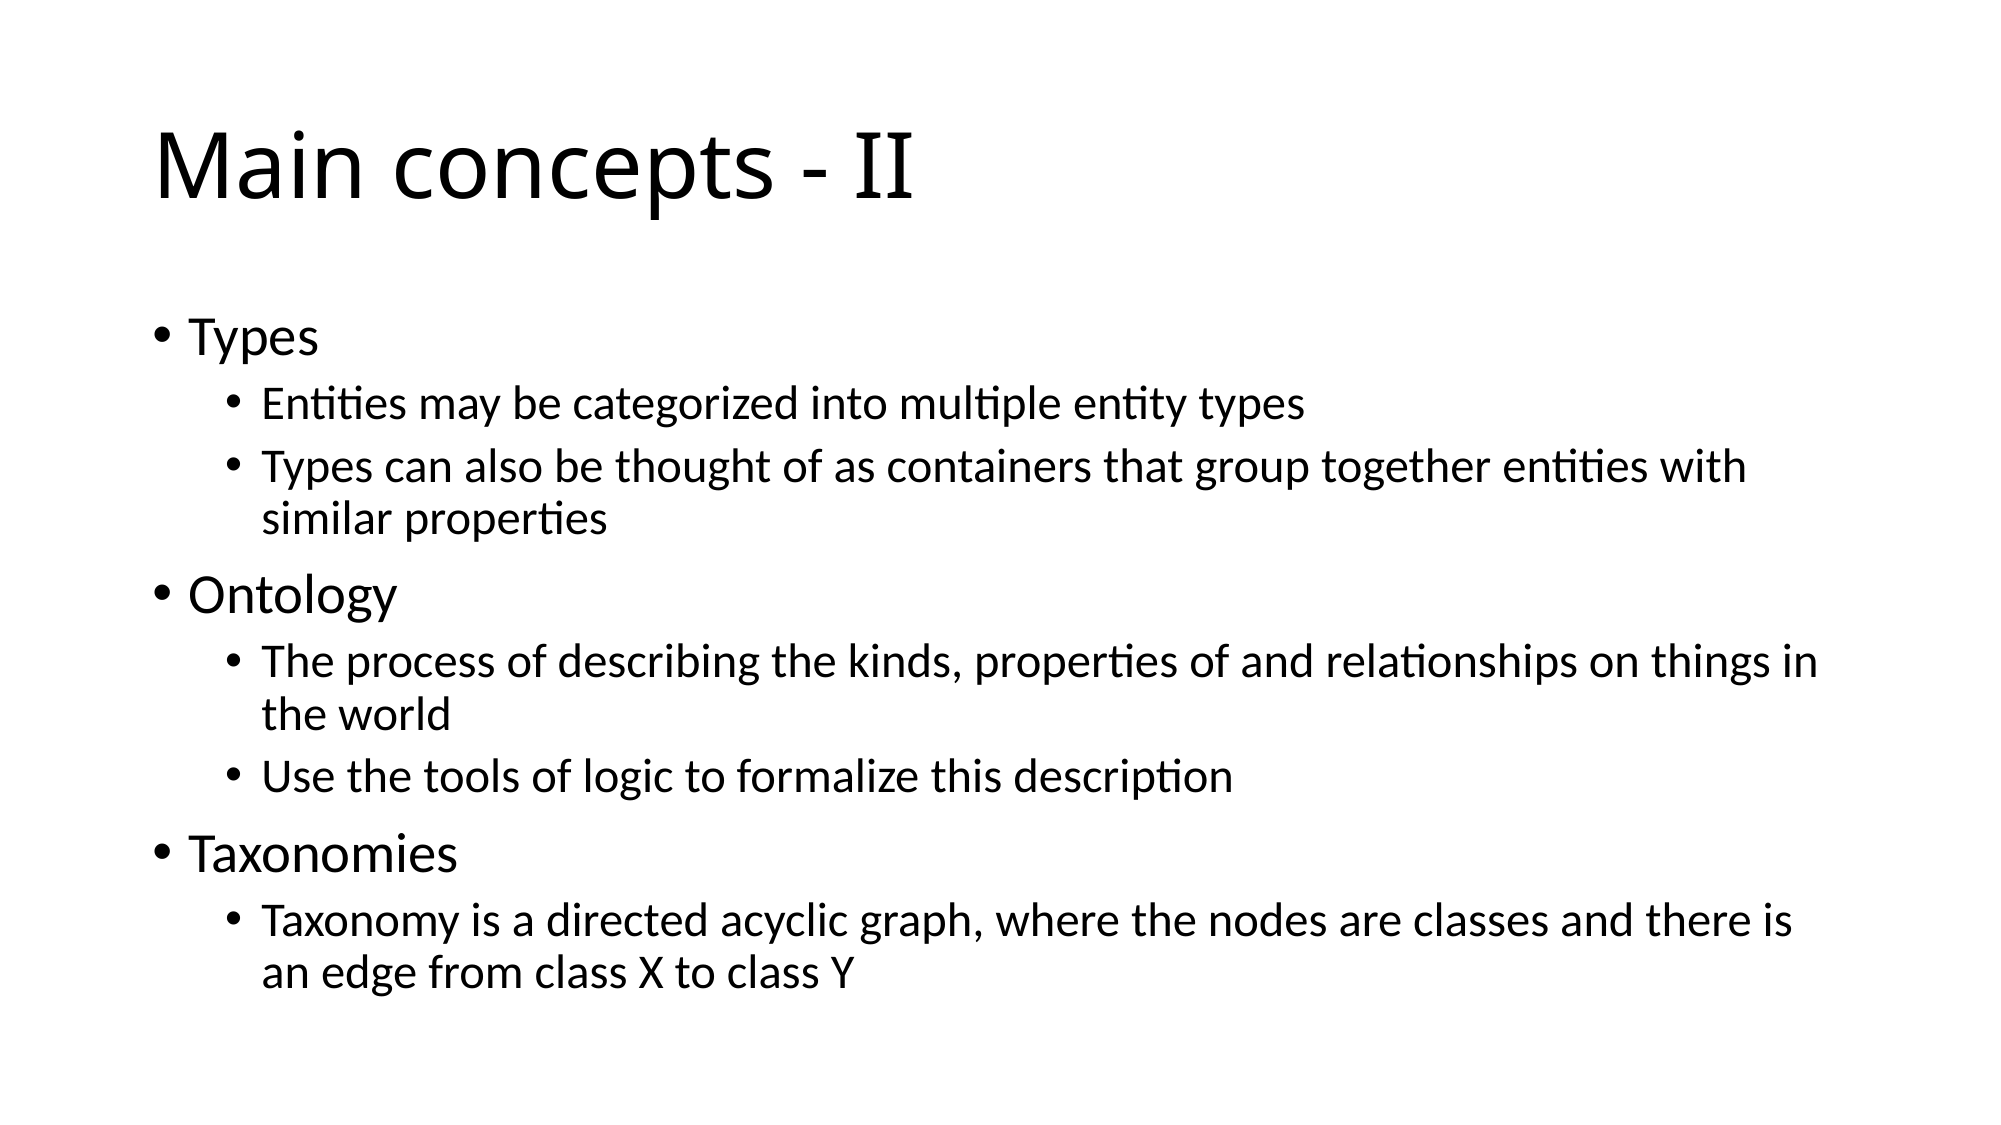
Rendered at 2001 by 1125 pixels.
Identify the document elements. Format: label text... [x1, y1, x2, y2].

list Types Entities may be categorized into multiple entity types Types can also be thought of as containers that group together entities with similar properties Ontology The process of describing the kinds, properties of and relationships on things in the world Use the tools of logic to formalize this description Taxonomies Taxonomy is a directed acyclic graph, where the nodes are classes and there is an edge from class X to class Y [137, 299, 1863, 1014]
title Main concepts - II [137, 59, 1863, 278]
